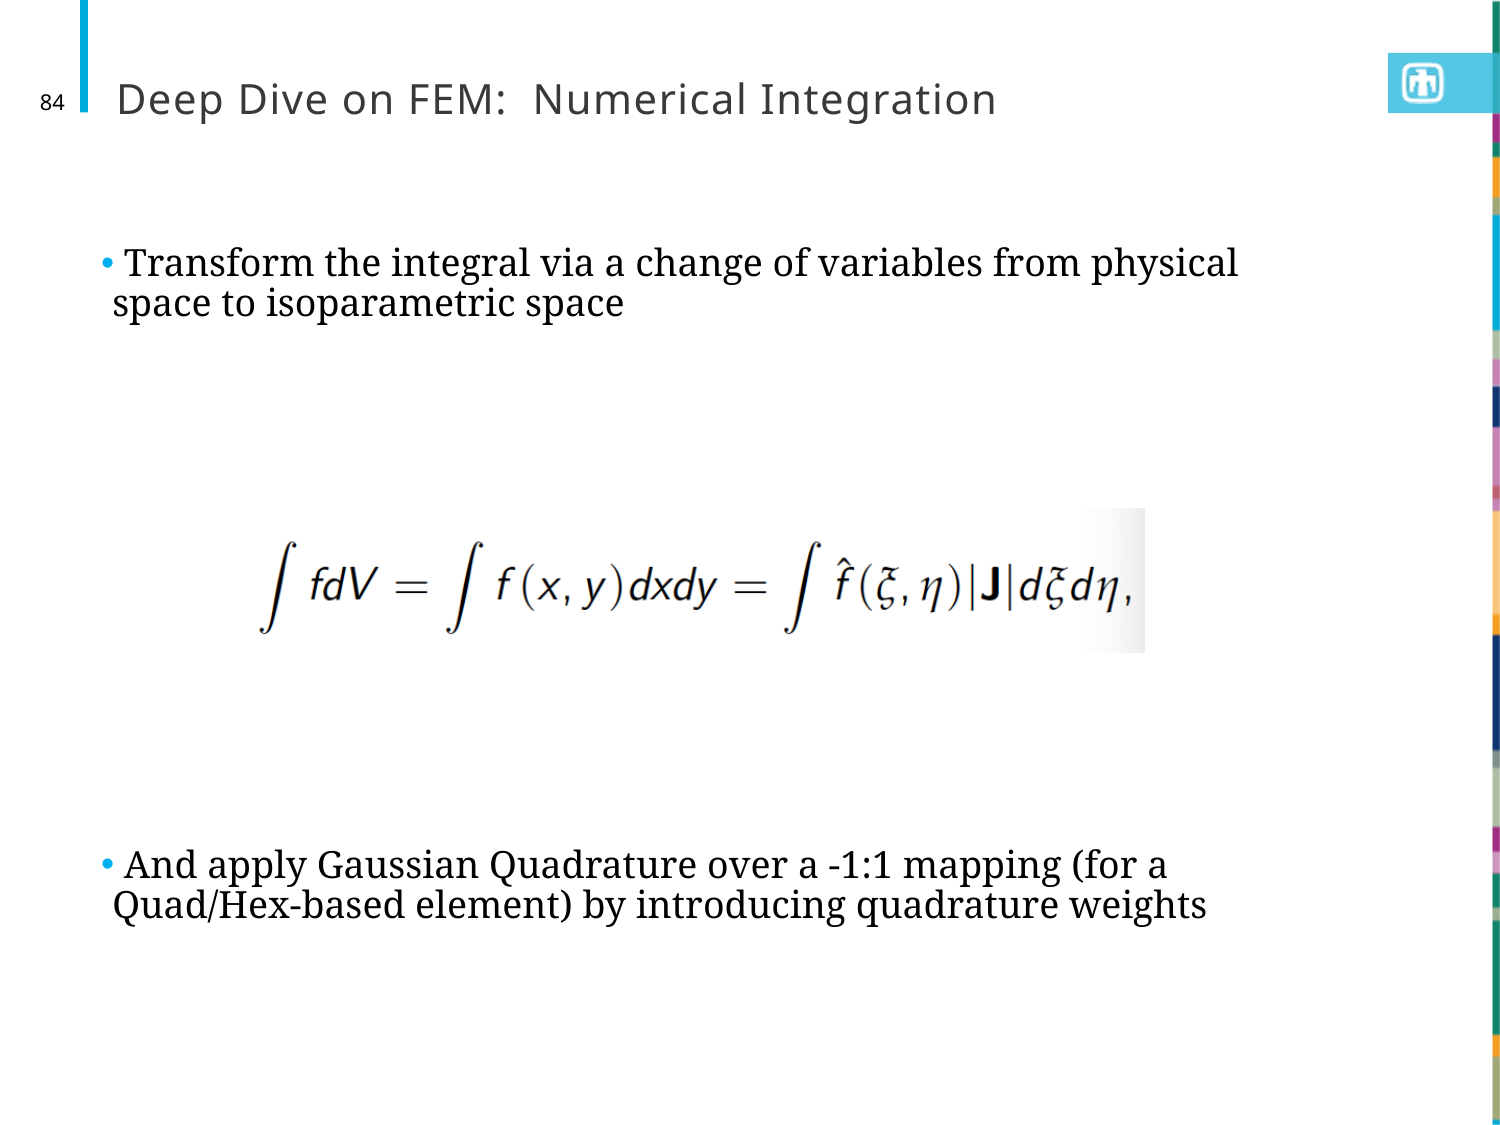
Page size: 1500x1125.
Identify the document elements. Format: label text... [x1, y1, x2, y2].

picture [221, 507, 1146, 653]
picture [1493, 330, 1499, 1120]
picture [1401, 62, 1445, 104]
slide_number 84 [7, 73, 80, 133]
picture [1493, 1, 1500, 215]
title Deep Dive on FEM: Numerical Integration [101, 36, 1339, 131]
list Transform the integral via a change of variables from physical space to isoparametric space And apply Gaussian Quadrature over a -1:1 mapping (for a Quad/Hex-based element) by introducing quadrature weights [101, 236, 1339, 1125]
